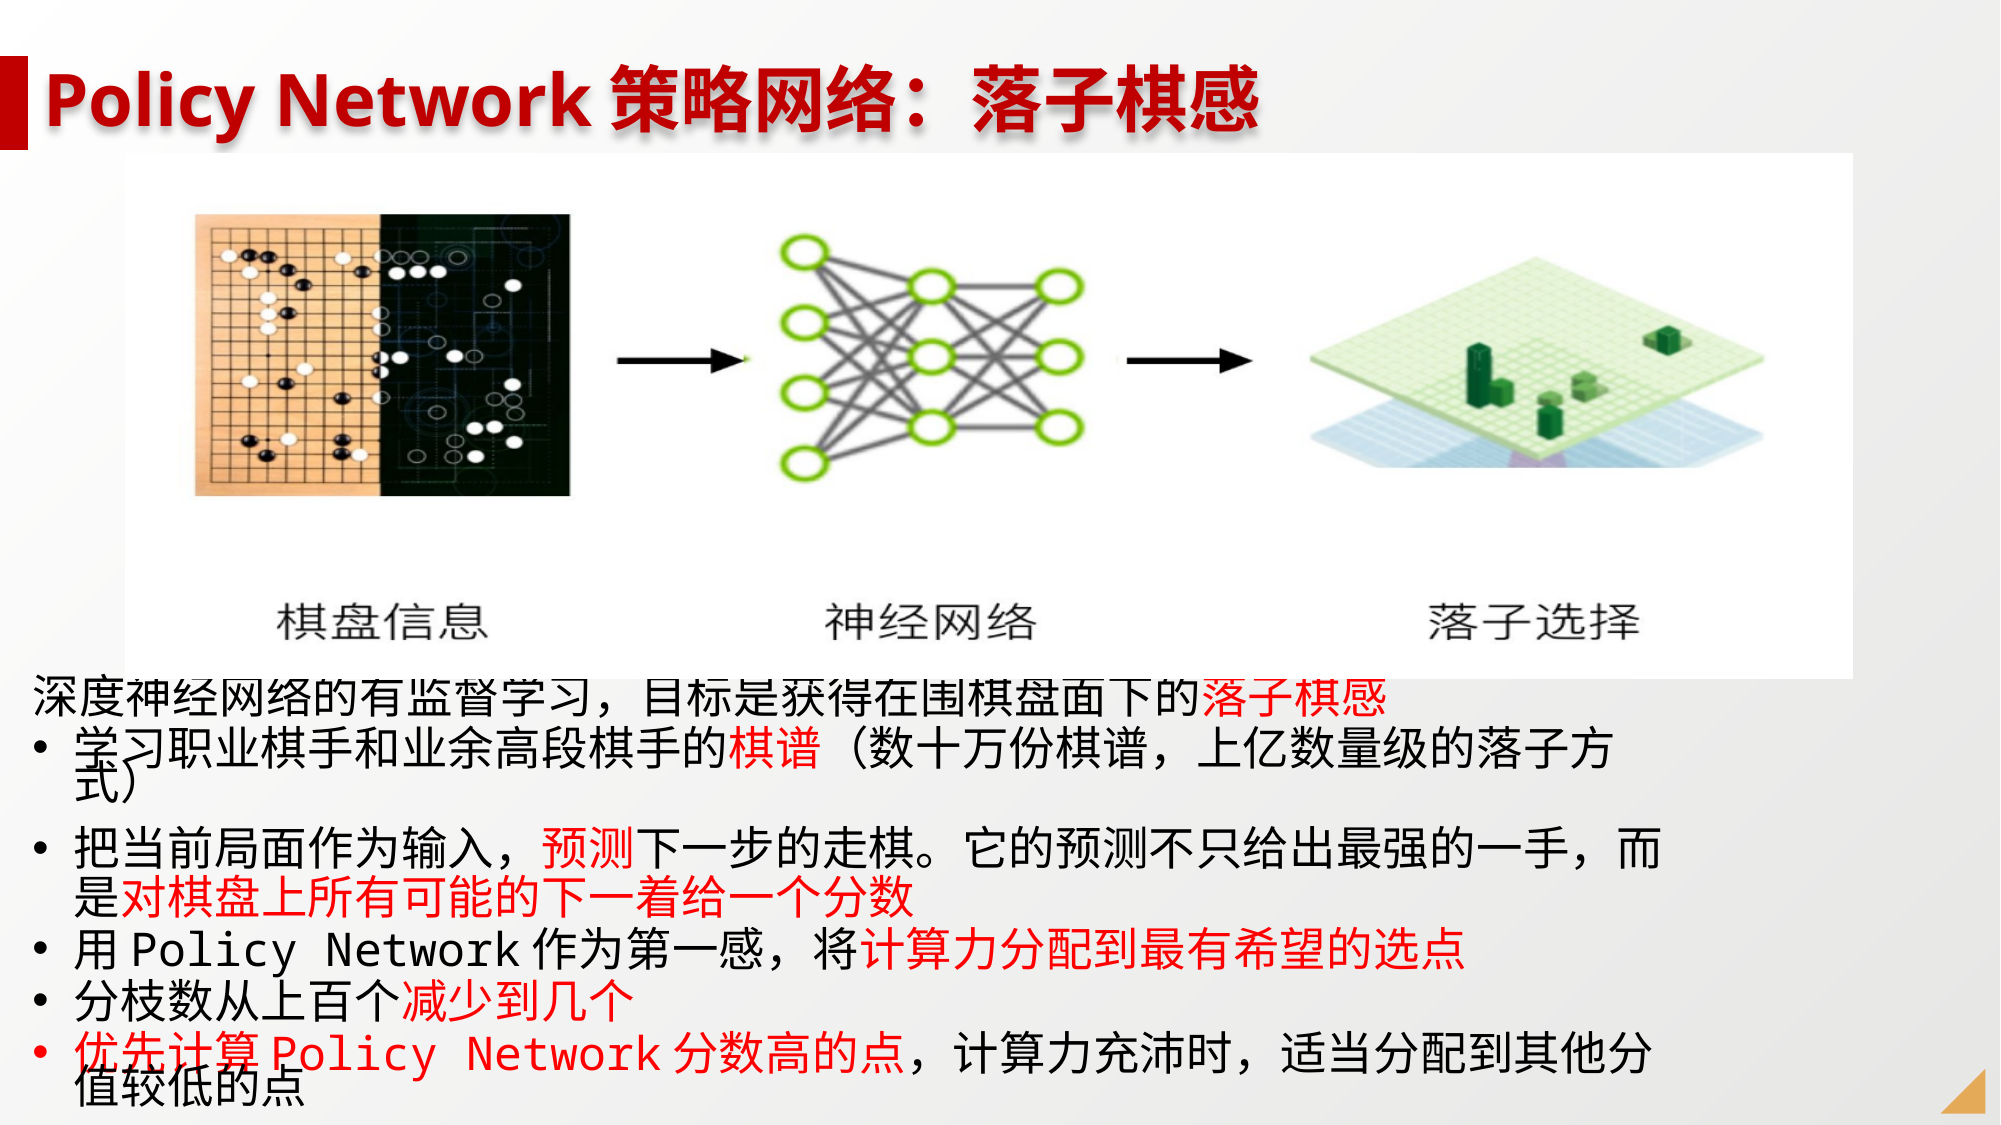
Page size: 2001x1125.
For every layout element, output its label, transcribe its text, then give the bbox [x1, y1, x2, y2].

picture [124, 153, 1853, 679]
text_box [1940, 1068, 1986, 1114]
list 深度神经网络的有监督学习，目标是获得在围棋盘面下的落子棋感 学习职业棋手和业余高段棋手的棋谱（数十万份棋谱，上亿数量级的落子方式） 把当前局面作为输入，预测下一步的走棋。它的预测不只给出最强的一手，而是对棋盘上所有可能的下一着给一个分数 用Policy Network作为第一感，将计算力分配到最有希望的选点 分枝数从上百个减少到几个 优先计算Policy Network分数高的点，计算力充沛时，适当分配到其他分值较低的点 [17, 681, 1710, 1125]
title Policy Network策略网络：落子棋感 [28, 56, 1829, 150]
